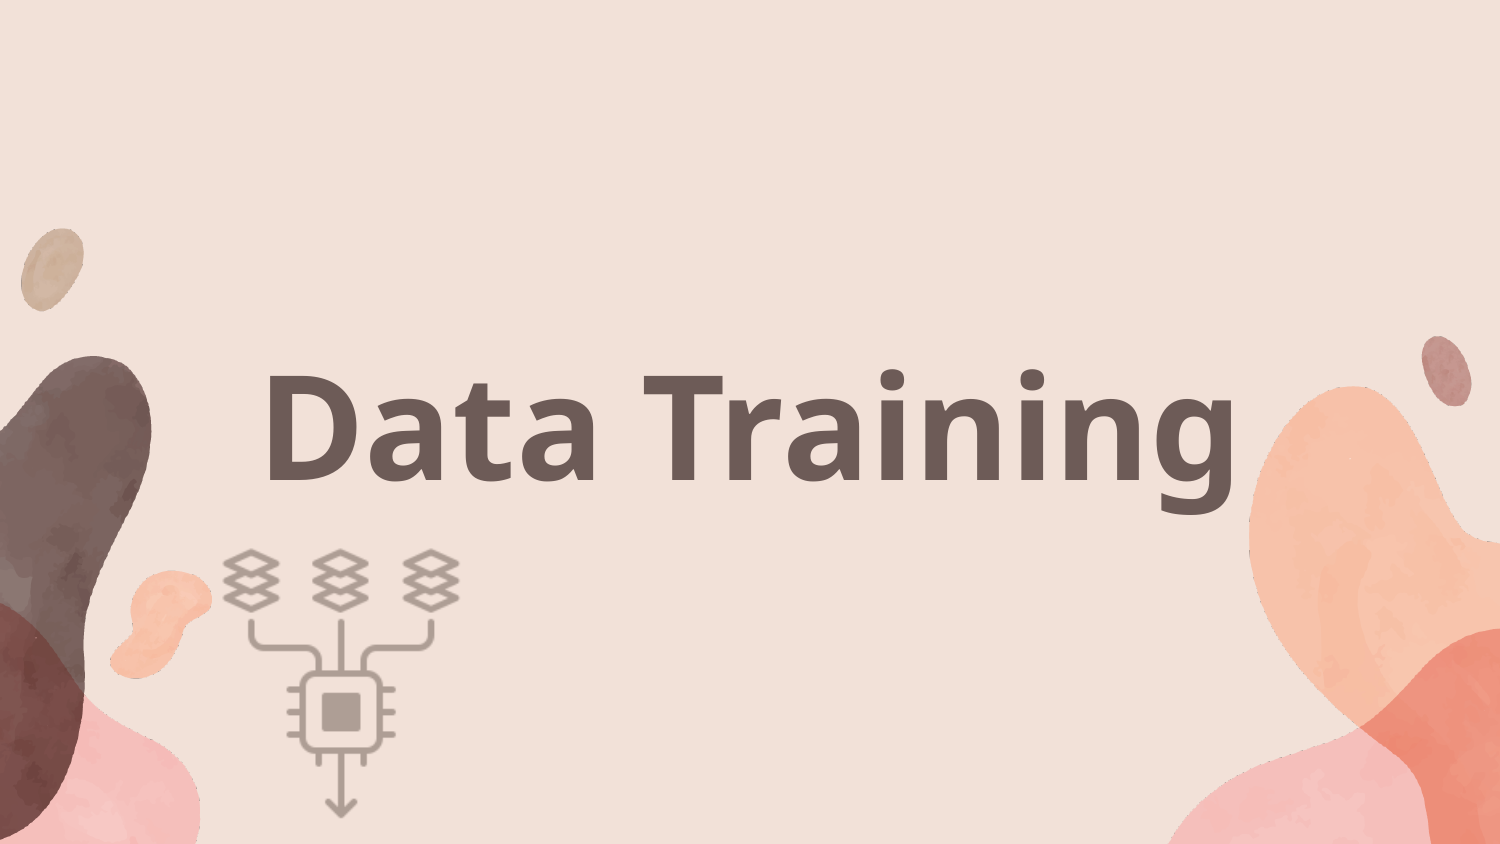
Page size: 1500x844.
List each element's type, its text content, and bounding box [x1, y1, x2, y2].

title Data Training [227, 277, 1273, 566]
picture [0, 0, 1500, 844]
